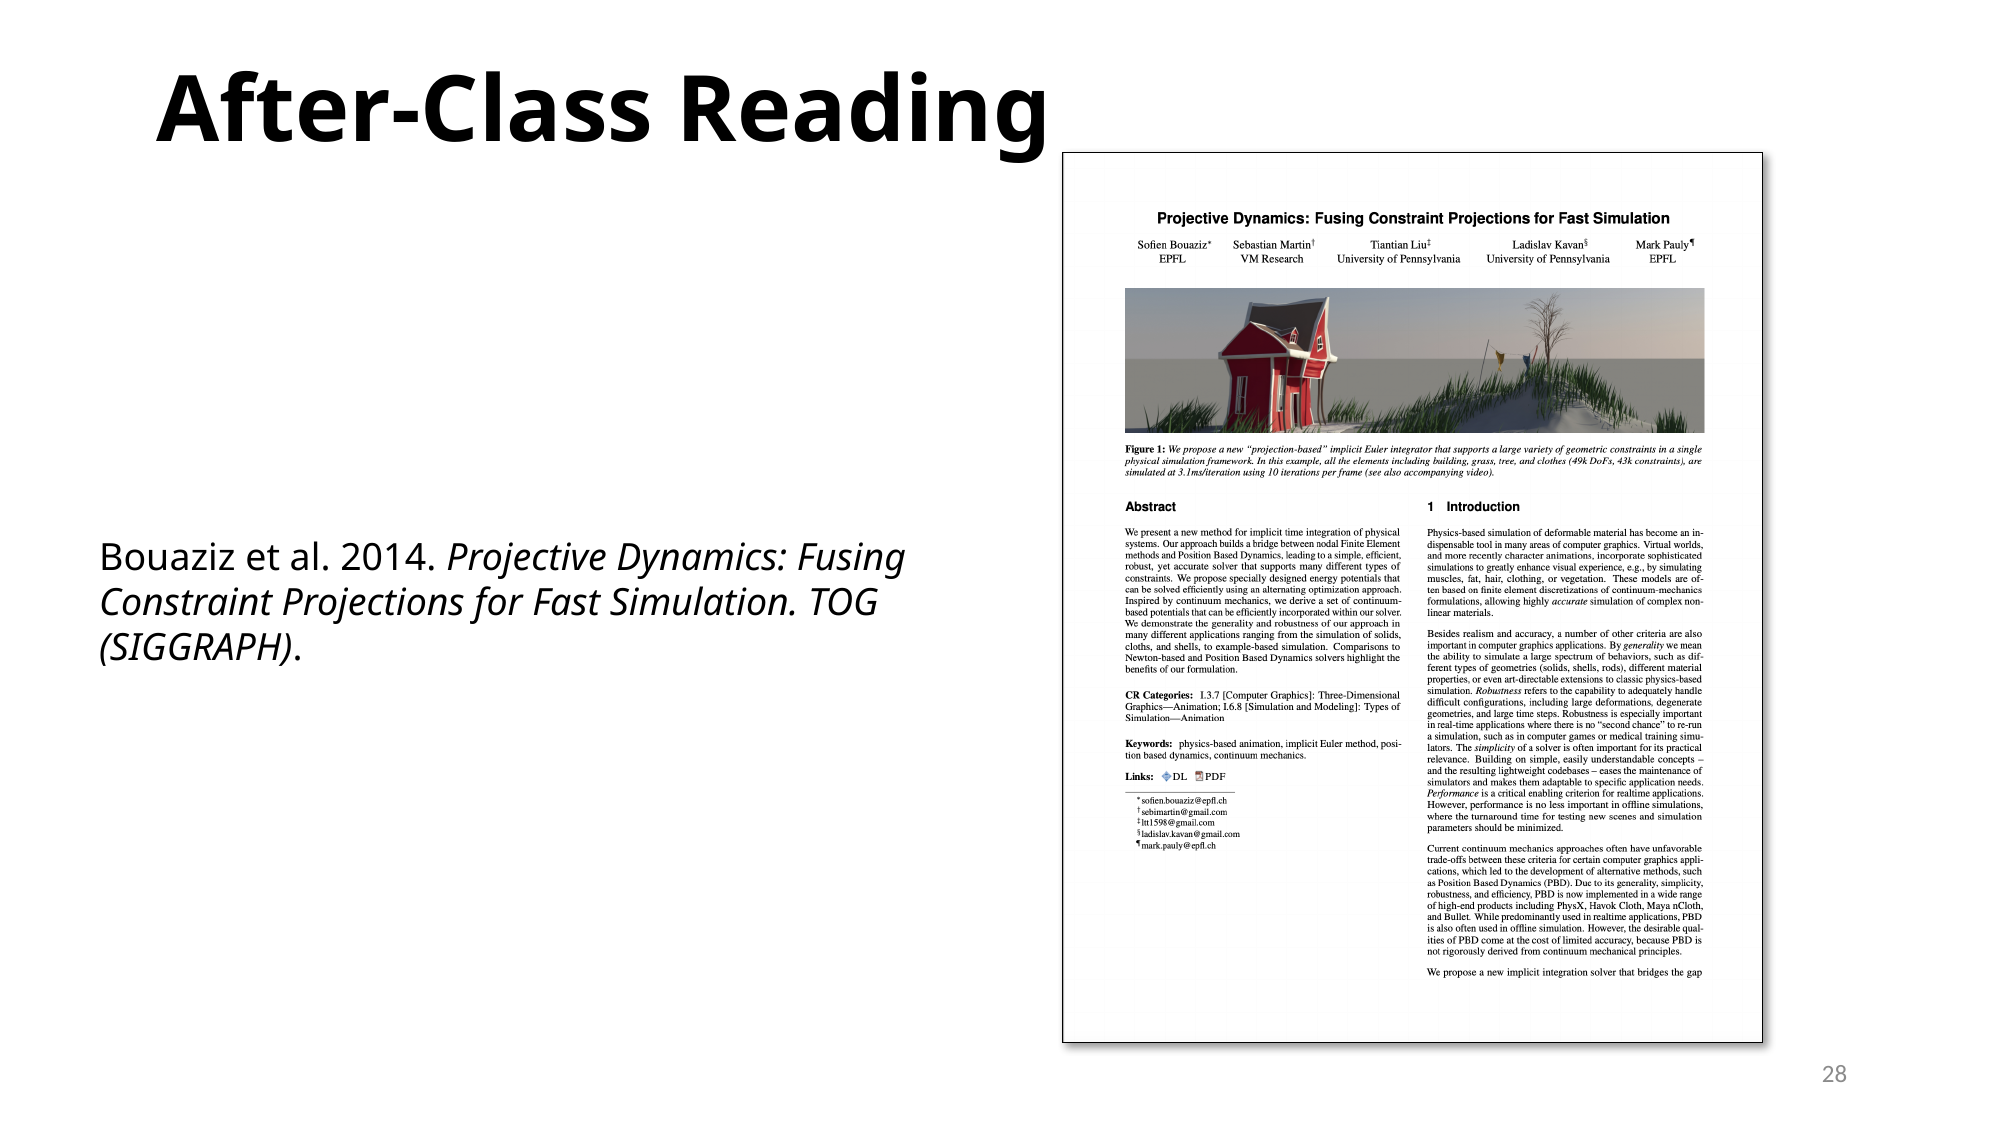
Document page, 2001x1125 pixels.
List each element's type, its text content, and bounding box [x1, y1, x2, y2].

title After-Class Reading [141, 3, 1960, 221]
slide_number 28 [1412, 1042, 1863, 1103]
picture [1062, 152, 1763, 1043]
text_box Bouaziz et al. 2014. Projective Dynamics: Fusing Constraint Projections for Fast Simulation. TOG (SIGGRAPH). [84, 525, 1000, 676]
